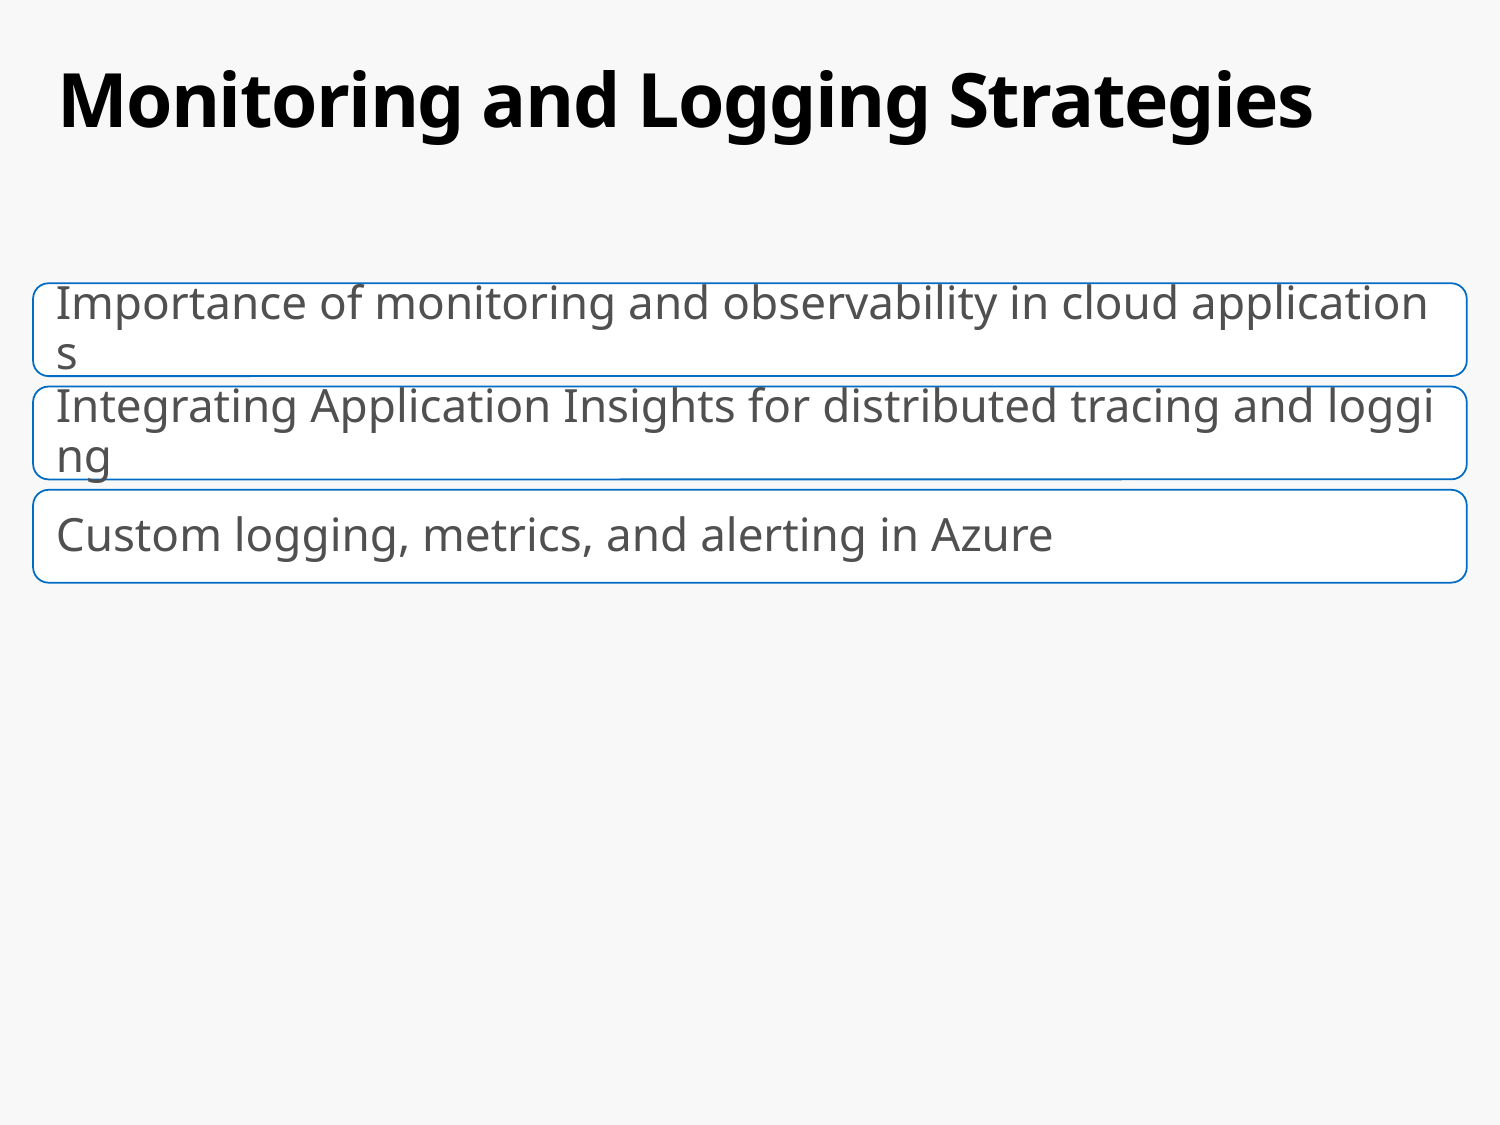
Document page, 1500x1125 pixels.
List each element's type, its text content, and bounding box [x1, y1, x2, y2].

title Monitoring and Logging Strategies [33, 47, 1468, 194]
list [32, 194, 1468, 671]
